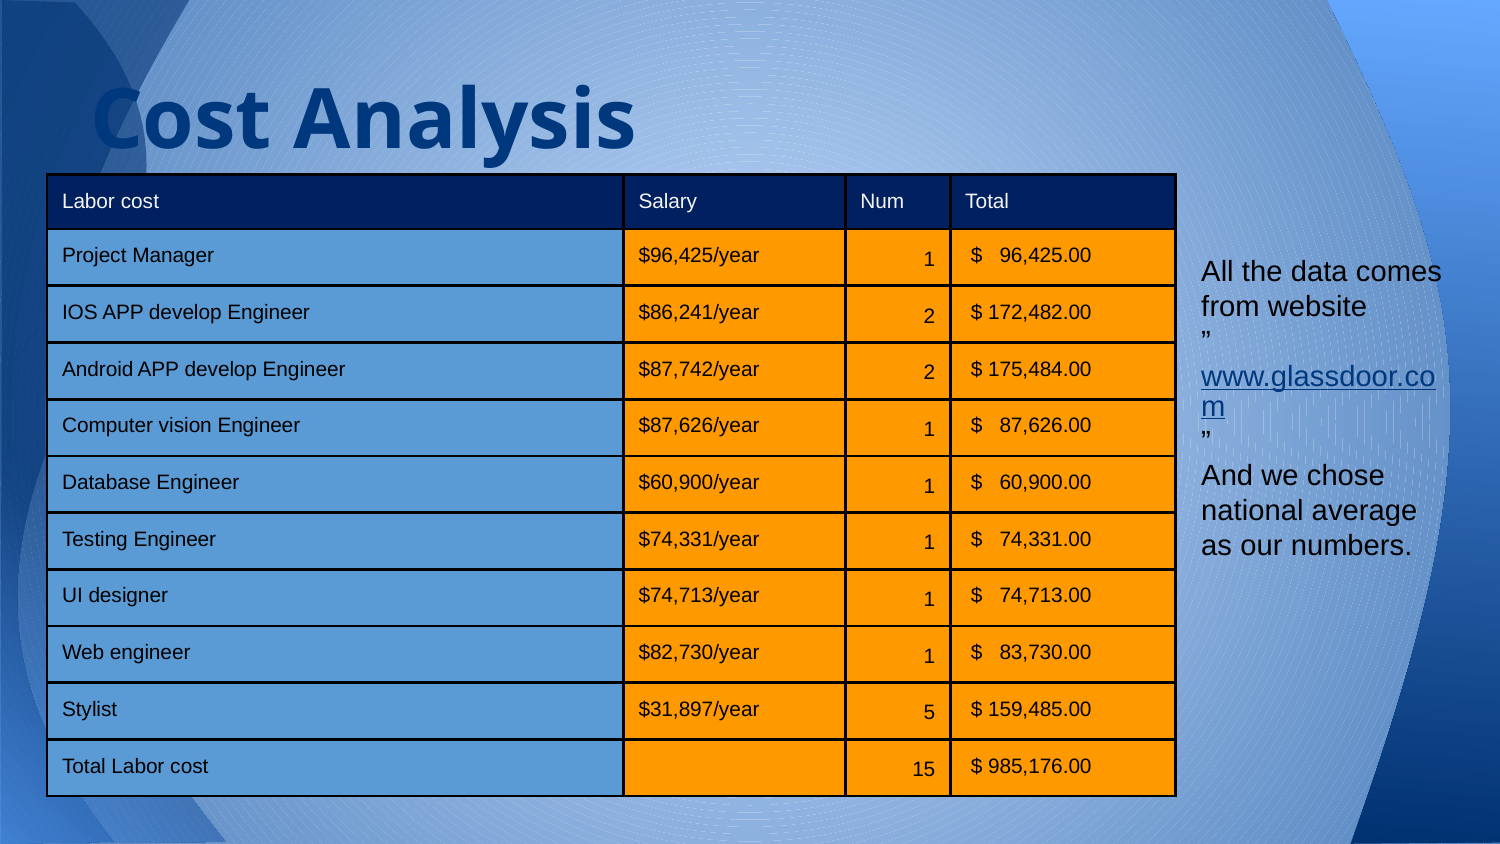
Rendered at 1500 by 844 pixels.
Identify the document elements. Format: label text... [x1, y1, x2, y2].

table_cell Testing Engineer [48, 514, 622, 568]
table_cell 1 [847, 457, 949, 511]
table_cell 1 [847, 230, 949, 284]
table_cell $60,900/year [625, 457, 844, 511]
table_cell $74,331/year [625, 514, 844, 568]
table_cell [625, 741, 844, 795]
table_cell $74,713/year [625, 571, 844, 625]
table_cell $82,730/year [625, 627, 844, 681]
table_header Salary [625, 176, 844, 228]
table_cell 1 [847, 627, 949, 681]
title Cost Analysis [75, 33, 1425, 197]
table_cell $ 172,482.00 [952, 287, 1174, 341]
table_cell 2 [847, 344, 949, 398]
table_cell $87,626/year [625, 401, 844, 455]
table_cell $ 83,730.00 [952, 627, 1174, 681]
table_cell UI designer [48, 571, 622, 625]
table_cell $ 175,484.00 [952, 344, 1174, 398]
table_cell 1 [847, 401, 949, 455]
table_cell Web engineer [48, 627, 622, 681]
table_cell IOS APP develop Engineer [48, 287, 622, 341]
table_cell Project Manager [48, 230, 622, 284]
table_header Labor cost [48, 176, 622, 228]
table_cell Computer vision Engineer [48, 401, 622, 455]
table_cell 1 [847, 514, 949, 568]
table_cell $31,897/year [625, 684, 844, 738]
table_cell $86,241/year [625, 287, 844, 341]
table_cell $ 60,900.00 [952, 457, 1174, 511]
table_cell $ 87,626.00 [952, 401, 1174, 455]
table_cell 1 [847, 571, 949, 625]
table_header Num [847, 176, 949, 228]
table_cell $ 74,713.00 [952, 571, 1174, 625]
table_cell $ 985,176.00 [952, 741, 1174, 795]
table_cell $96,425/year [625, 230, 844, 284]
table_cell $ 74,331.00 [952, 514, 1174, 568]
table_cell Android APP develop Engineer [48, 344, 622, 398]
table_header Total [952, 176, 1174, 228]
table_cell 15 [847, 741, 949, 795]
table_cell $87,742/year [625, 344, 844, 398]
text_box All the data comes from website ”www.glassdoor.com” And we chose national average as our numbers. [1186, 237, 1468, 811]
table_cell Total Labor cost [48, 741, 622, 795]
table_cell $ 159,485.00 [952, 684, 1174, 738]
table_cell 5 [847, 684, 949, 738]
table_cell Database Engineer [48, 457, 622, 511]
table_cell Stylist [48, 684, 622, 738]
table_cell 2 [847, 287, 949, 341]
table_cell $ 96,425.00 [952, 230, 1174, 284]
